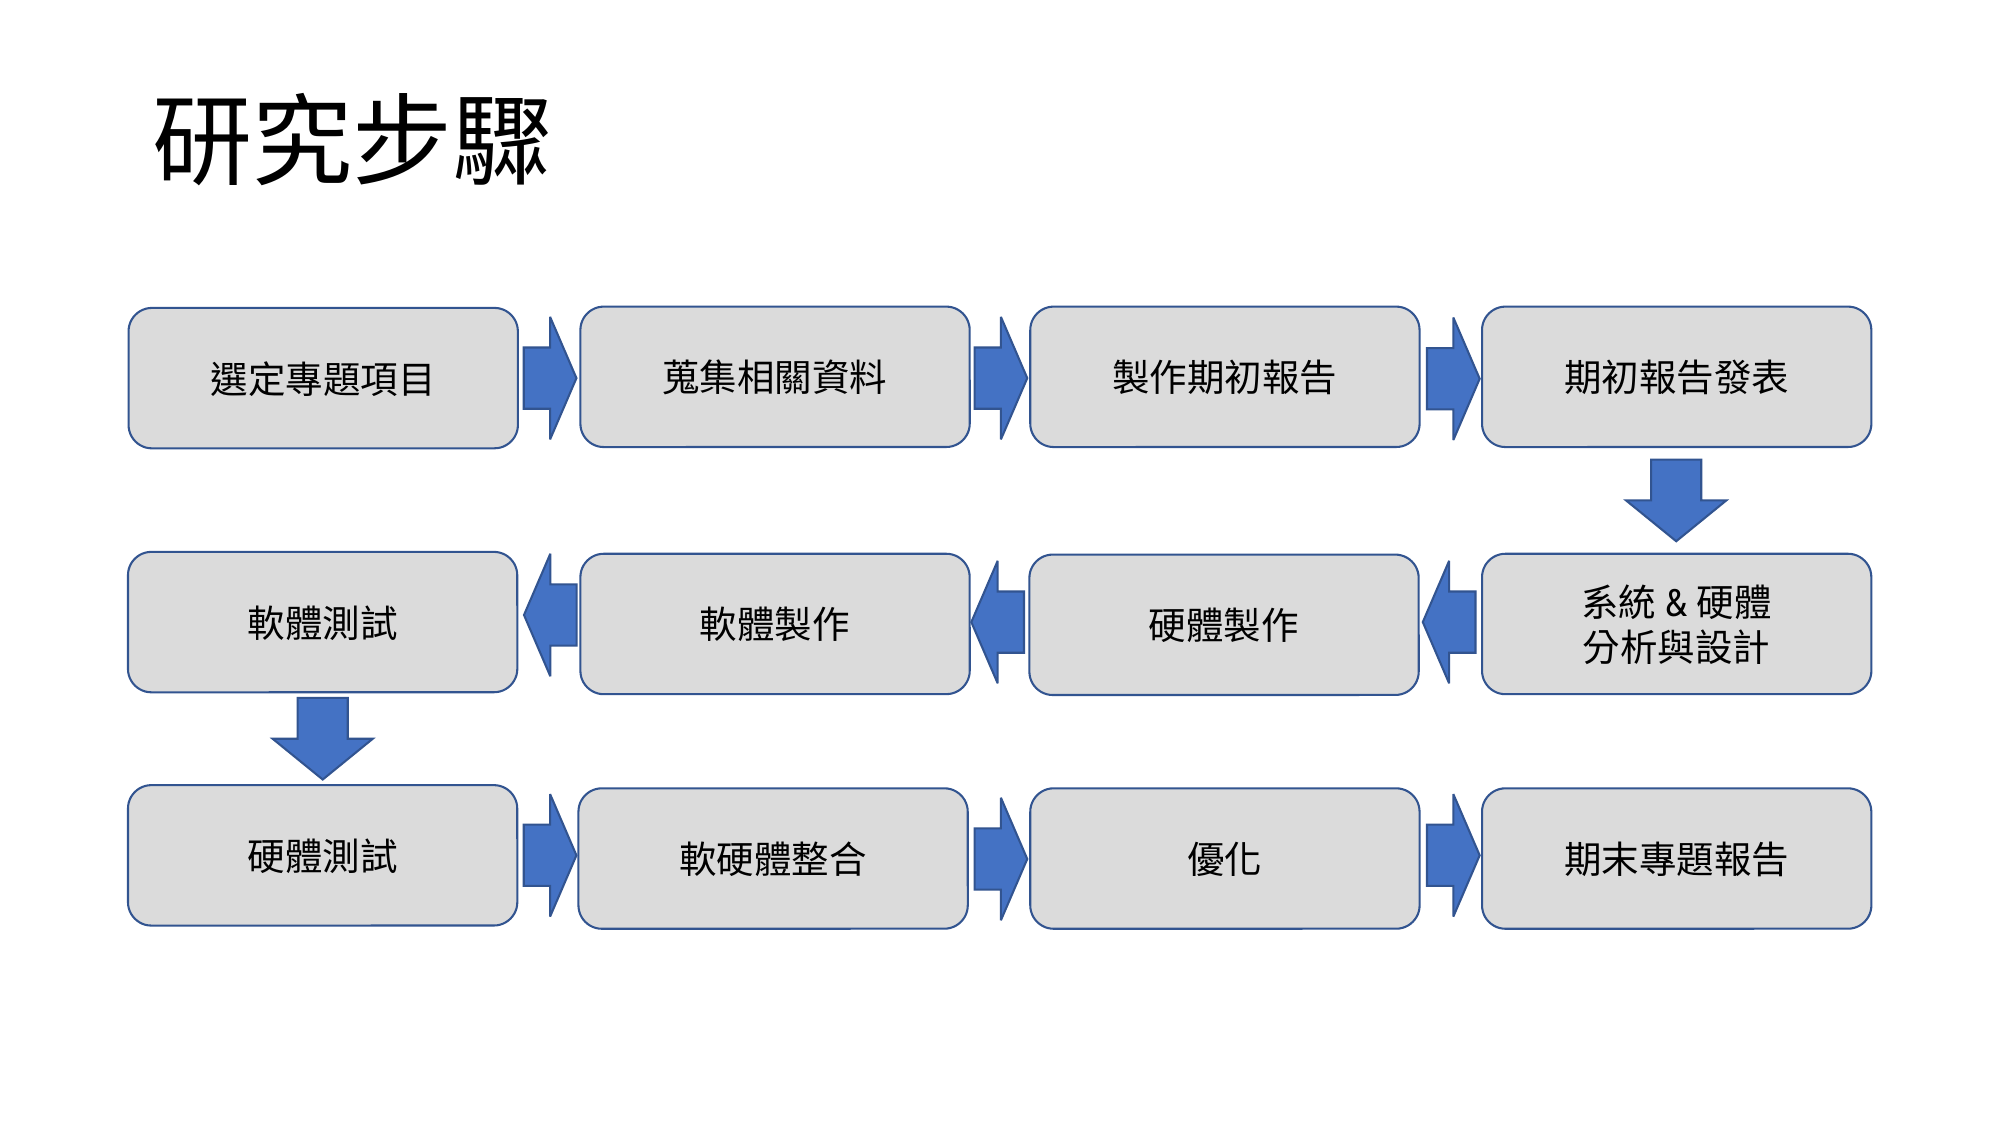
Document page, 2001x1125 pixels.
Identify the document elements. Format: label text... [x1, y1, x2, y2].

text_box 硬體製作 [1028, 553, 1420, 697]
text_box 蒐集相關資料 [579, 305, 971, 449]
text_box [1425, 317, 1481, 441]
text_box [269, 696, 376, 781]
text_box 期初報告發表 [1481, 305, 1873, 449]
text_box 製作期初報告 [1029, 305, 1421, 449]
text_box [1421, 560, 1477, 684]
text_box 軟體測試 [126, 550, 519, 694]
text_box [522, 316, 578, 440]
text_box 優化 [1029, 787, 1421, 930]
text_box 硬體測試 [126, 784, 519, 927]
text_box [973, 797, 1029, 921]
text_box [973, 316, 1029, 440]
text_box 軟硬體整合 [577, 787, 969, 930]
text_box [1425, 793, 1481, 918]
title 研究步驟 [137, 59, 1863, 230]
text_box [522, 793, 578, 918]
text_box [970, 560, 1026, 684]
text_box [522, 553, 578, 677]
text_box 選定專題項目 [127, 306, 519, 450]
text_box 系統&硬體 分析與設計 [1481, 552, 1873, 696]
text_box 期末專題報告 [1481, 787, 1873, 930]
text_box 軟體製作 [579, 552, 971, 696]
text_box [1623, 458, 1730, 543]
